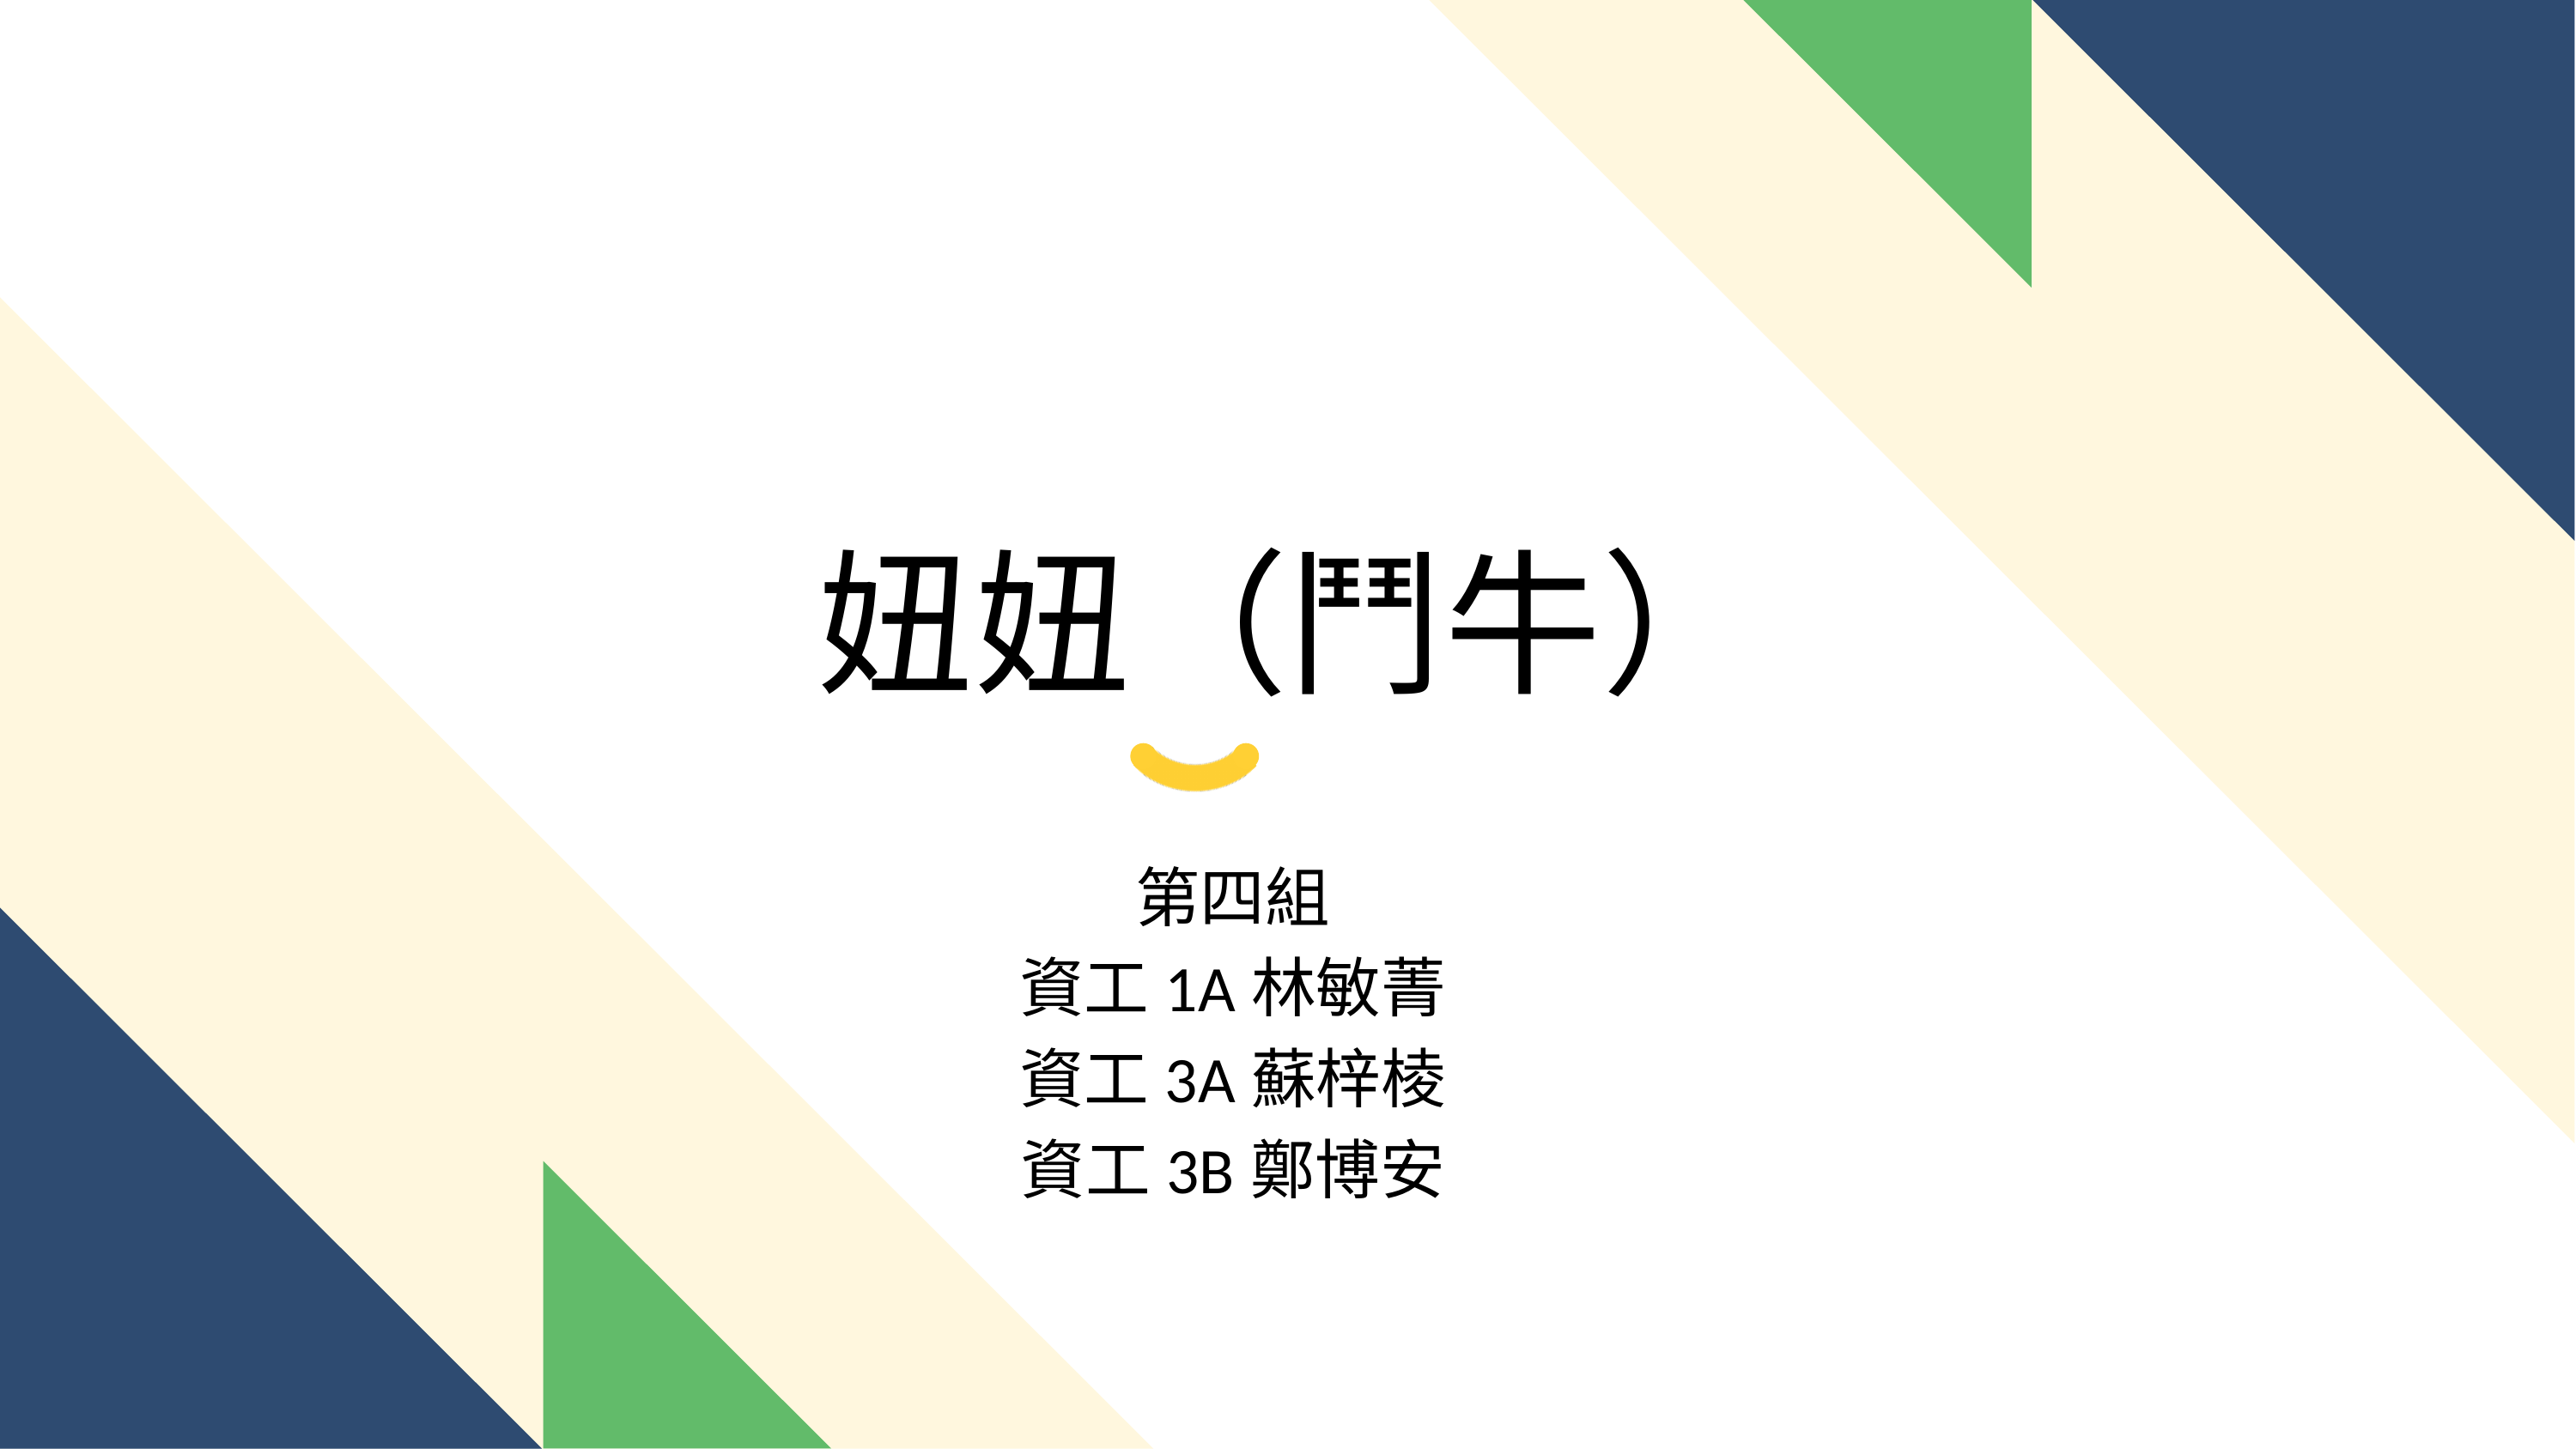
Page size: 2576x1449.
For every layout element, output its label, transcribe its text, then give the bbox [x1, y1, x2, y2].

text_box 妞妞（鬥牛） [1157, 494, 1416, 714]
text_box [0, 297, 1154, 1449]
picture [1154, 705, 1251, 827]
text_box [1232, 743, 1260, 770]
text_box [1420, 0, 2575, 1144]
text_box 第四組 資工1A林敏菁 資工3A蘇梓棱 資工3B鄭博安 [1157, 843, 1855, 1207]
